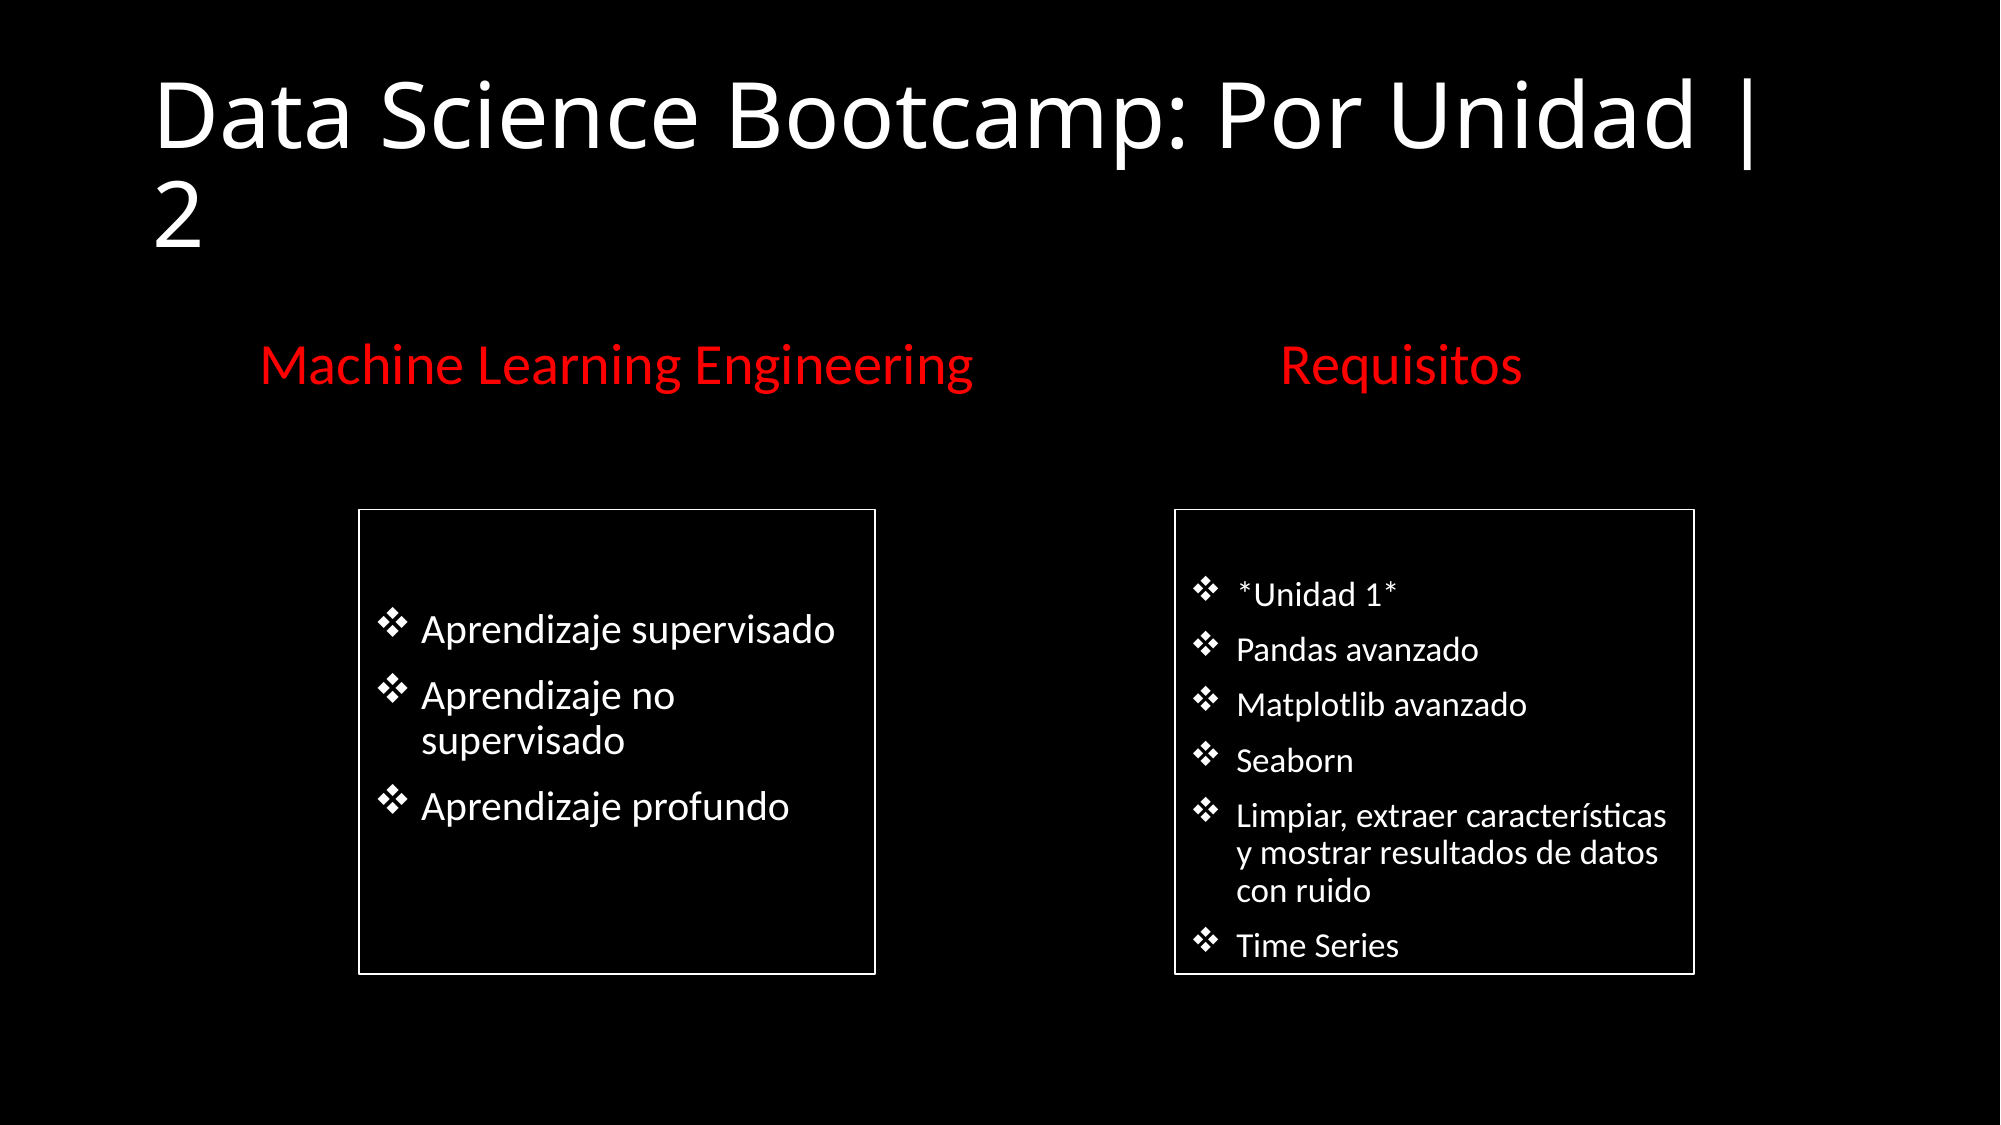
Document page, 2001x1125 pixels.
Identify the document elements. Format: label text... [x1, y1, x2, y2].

list Requisitos [977, 326, 1827, 1041]
list Aprendizaje supervisado Aprendizaje no supervisado Aprendizaje profundo [359, 509, 875, 975]
list *Unidad 1* Pandas avanzado Matplotlib avanzado Seaborn Limpiar, extraer características y mostrar resultados de datos con ruido Time Series [1174, 509, 1695, 975]
title Data Science Bootcamp: Por Unidad | 2 [137, 59, 1863, 278]
list Machine Learning Engineering [192, 326, 977, 1041]
